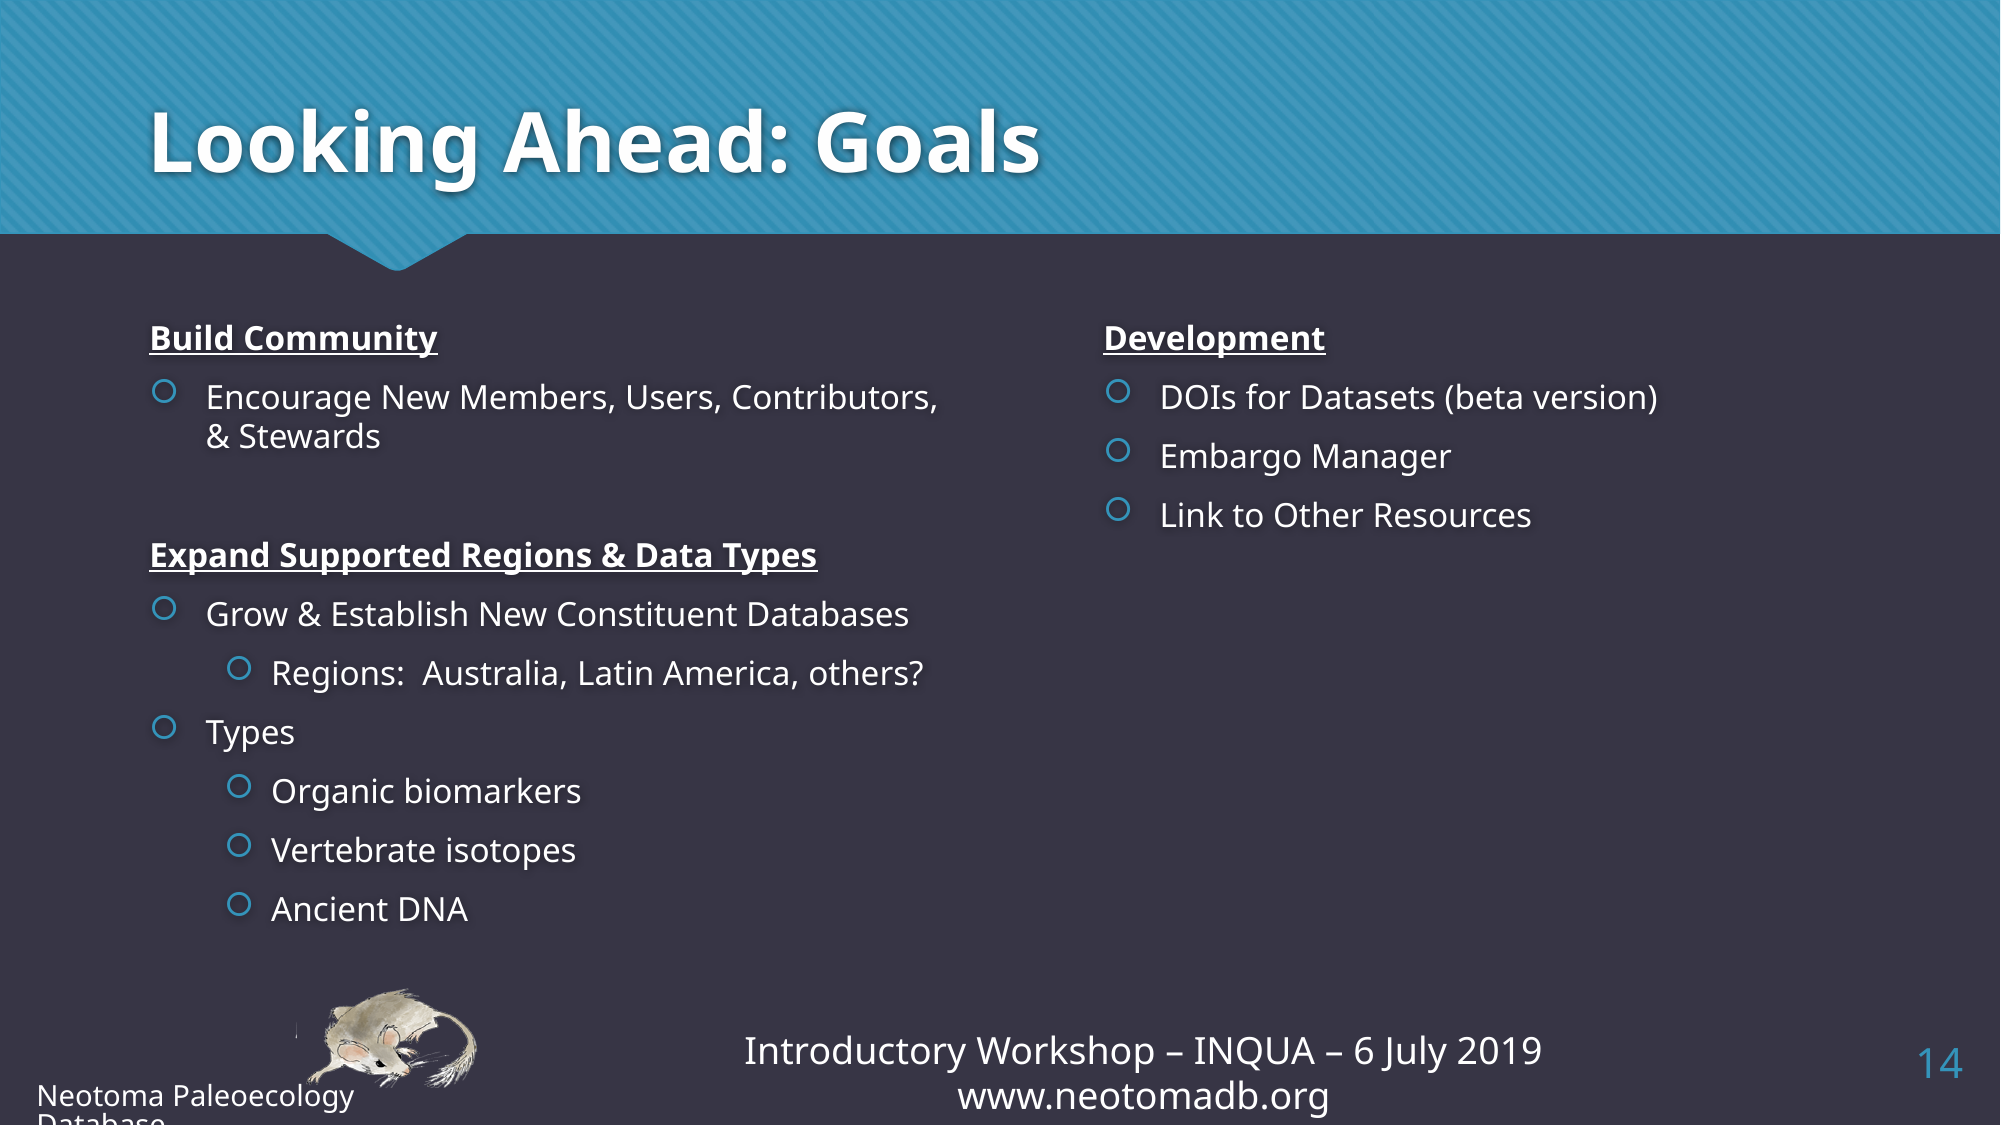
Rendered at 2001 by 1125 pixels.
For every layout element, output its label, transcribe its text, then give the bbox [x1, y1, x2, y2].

list Build Community Encourage New Members, Users, Contributors, & Stewards Expand Supported Regions & Data Types Grow & Establish New Constituent Databases Regions: Australia, Latin America, others? Types Organic biomarkers Vertebrate isotopes Ancient DNA Development DOIs for Datasets (beta version) Embargo Manager Link to Other Resources [134, 284, 1923, 962]
footer Neotoma Paleoecology Database [21, 1065, 390, 1125]
picture [295, 988, 484, 1088]
slide_number 14 [1804, 1035, 1979, 1096]
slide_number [698, 1020, 1590, 1080]
title Looking Ahead: Goals [132, 37, 1868, 198]
